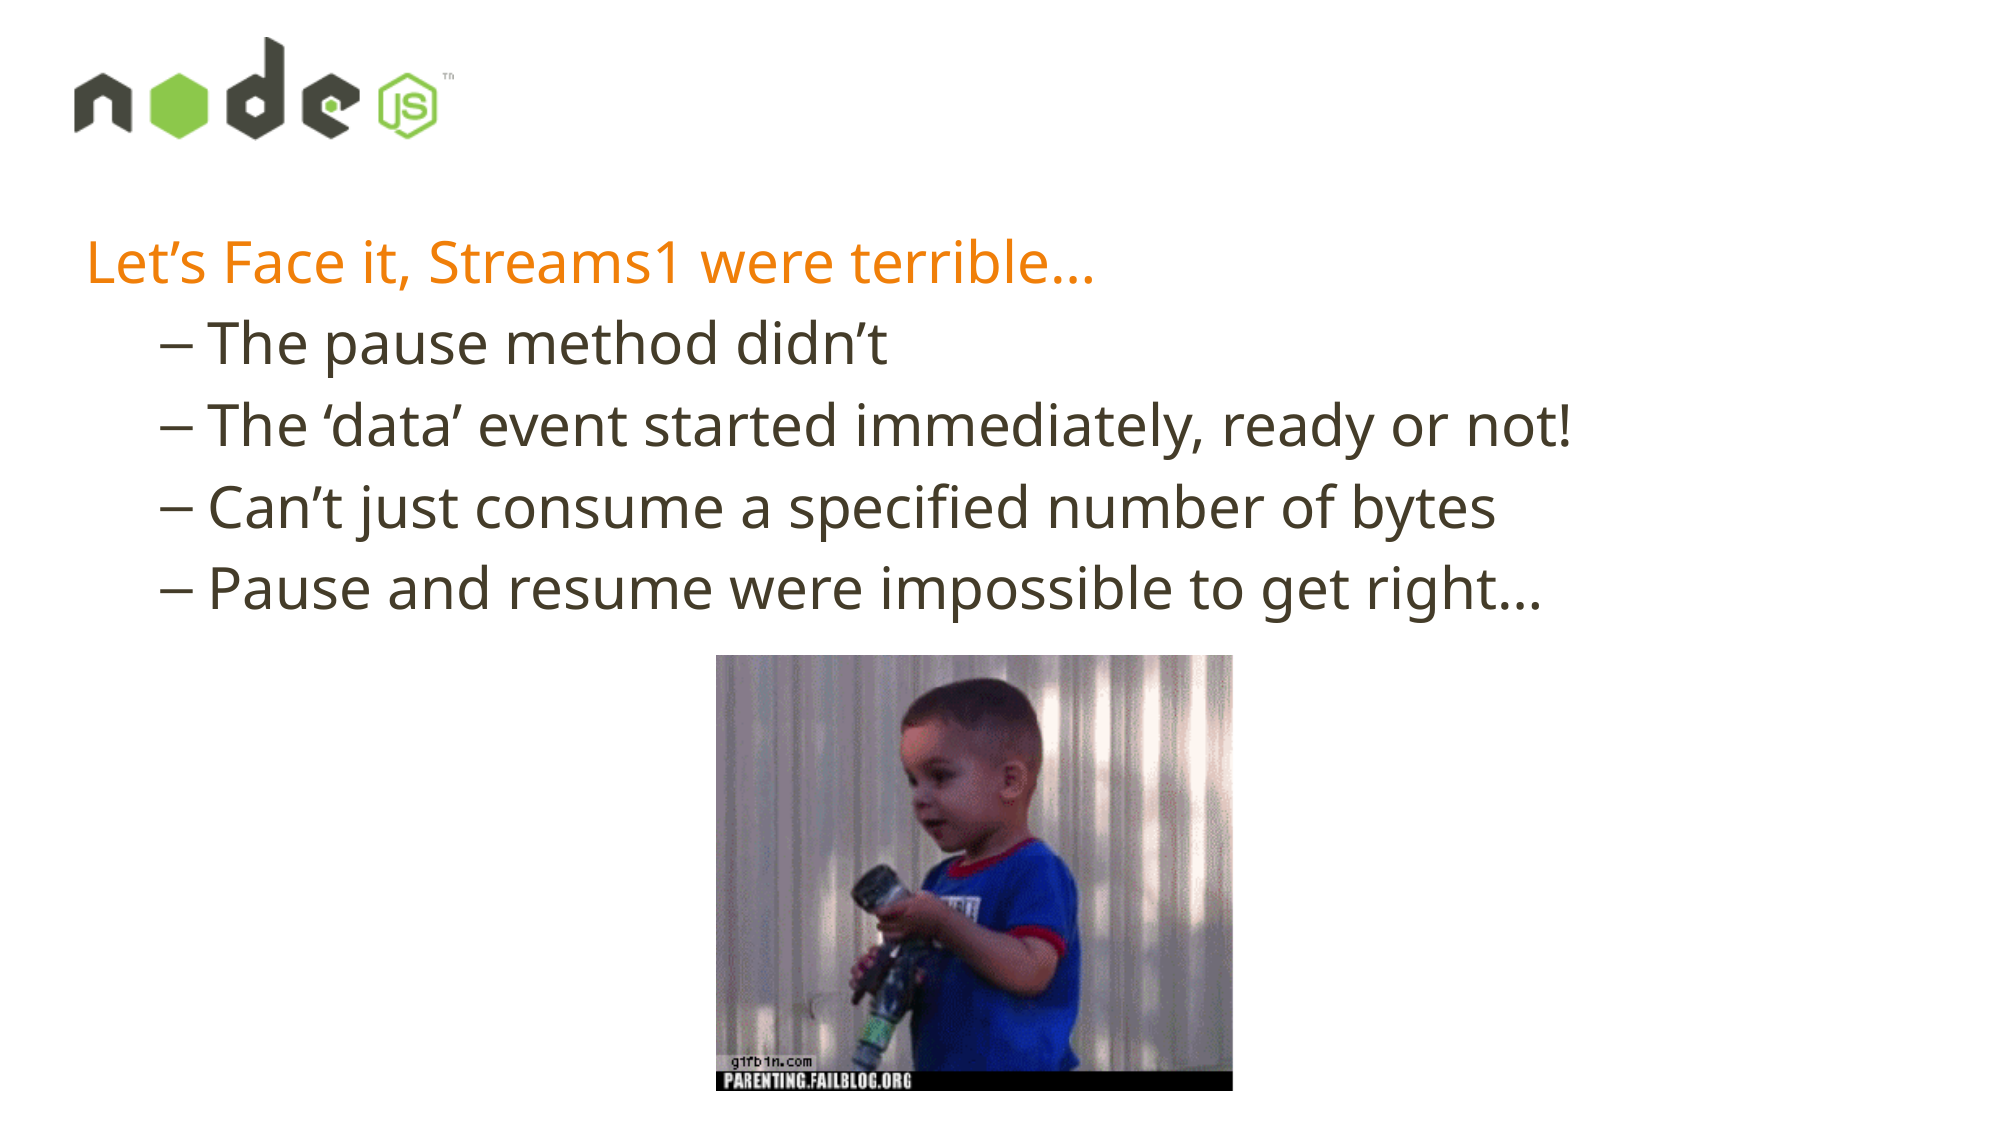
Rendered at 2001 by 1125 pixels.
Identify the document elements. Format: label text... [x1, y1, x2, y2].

list Let’s Face it, Streams1 were terrible… The pause method didn’t The ‘data’ event started immediately, ready or not! Can’t just consume a specified number of bytes Pause and resume were impossible to get right… [70, 217, 1863, 1014]
picture [70, 36, 454, 141]
picture [716, 655, 1235, 1091]
